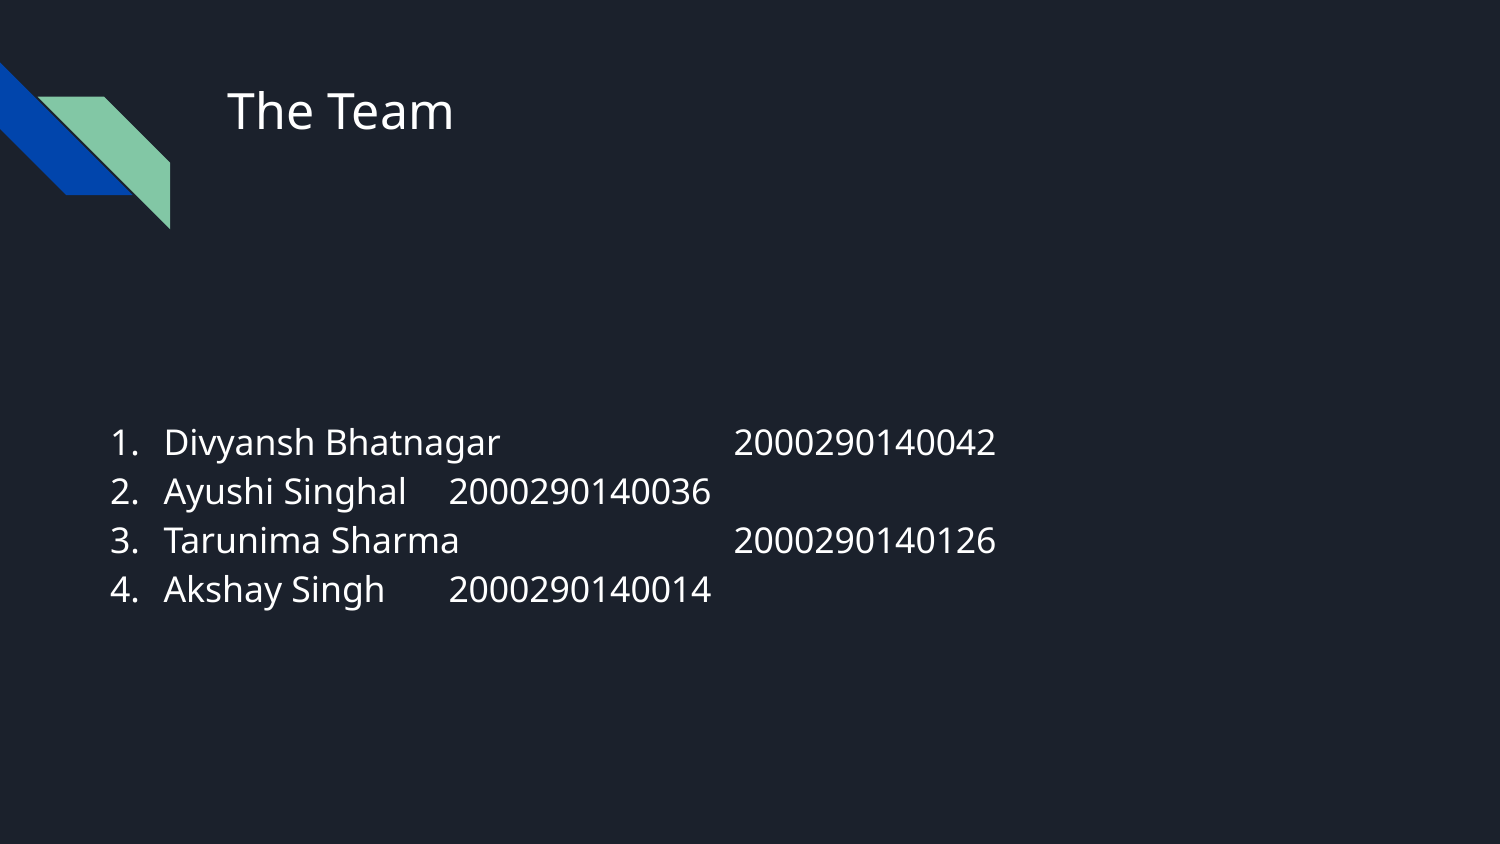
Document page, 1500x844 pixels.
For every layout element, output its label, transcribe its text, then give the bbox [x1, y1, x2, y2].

title The Team [212, 64, 1368, 215]
list Divyansh Bhatnagar 2000290140042 Ayushi Singhal 2000290140036 Tarunima Sharma 2000290140126 Akshay Singh 2000290140014 [77, 398, 1307, 710]
